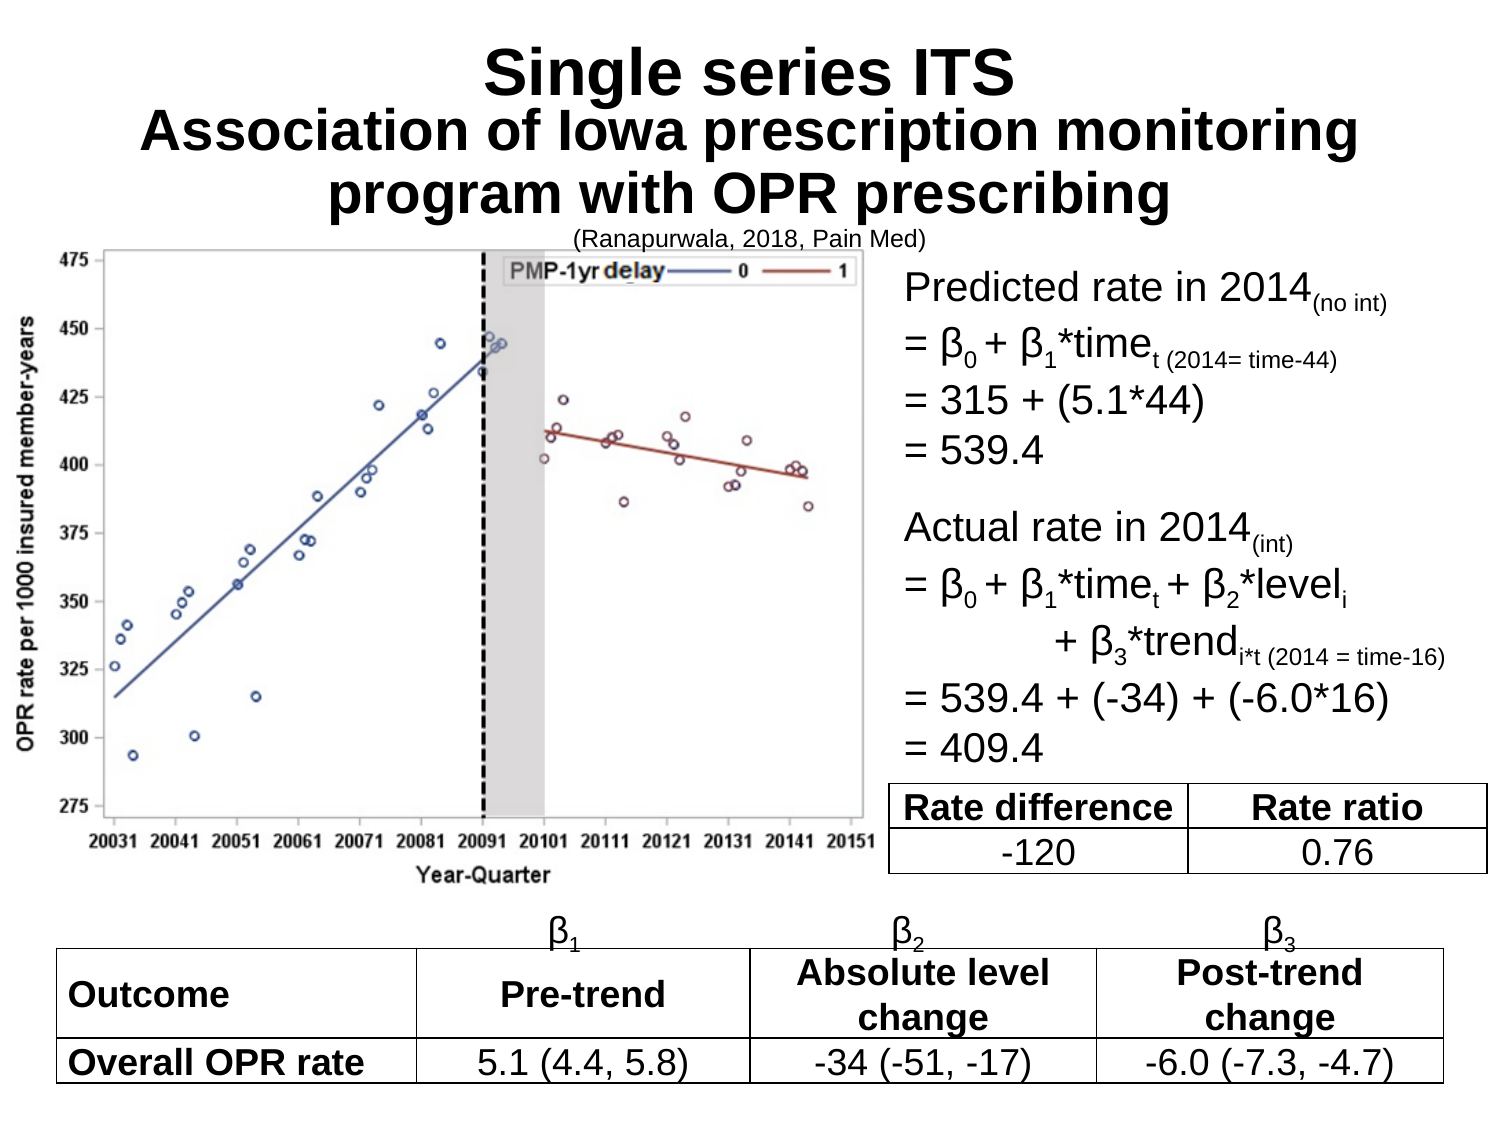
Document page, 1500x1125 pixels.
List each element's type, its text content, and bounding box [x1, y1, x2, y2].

table_cell -6.0 (-7.3, -4.7) [1097, 1039, 1443, 1082]
table_header Rate difference [890, 784, 1187, 827]
table_header Post-trend change [1097, 949, 1443, 1037]
table_cell -120 [890, 829, 1187, 873]
table_cell Overall OPR rate [57, 1039, 416, 1082]
title Association of Iowa prescription monitoring program with OPR prescribing (Ranapurwala, 2018, Pain Med) [0, 148, 1500, 252]
text_box Single series ITS [0, 0, 1500, 148]
table_header Absolute level change [751, 949, 1096, 1037]
picture [10, 246, 877, 887]
table_header Outcome [57, 949, 416, 1037]
table_cell 0.76 [1189, 829, 1486, 873]
text_box Actual rate in 2014(int) = β0 + β1*timet + β2*leveli + β3*trendi*t (2014 = time-16) = 539.4 + (-34) + (-6.0*16) = 409.4 [888, 492, 1500, 778]
table_header Rate ratio [1189, 784, 1486, 827]
text_box Predicted rate in 2014(no int) = β0 + β1*timet (2014= time-44) = 315 + (5.1*44) = 539.4 [888, 252, 1500, 481]
table_header Pre-trend [417, 949, 749, 1037]
text_box β1 [532, 898, 599, 965]
table_cell -34 (-51, -17) [751, 1039, 1096, 1082]
text_box β3 [1247, 898, 1329, 965]
table_cell 5.1 (4.4, 5.8) [417, 1039, 749, 1082]
text_box β2 [876, 898, 949, 965]
